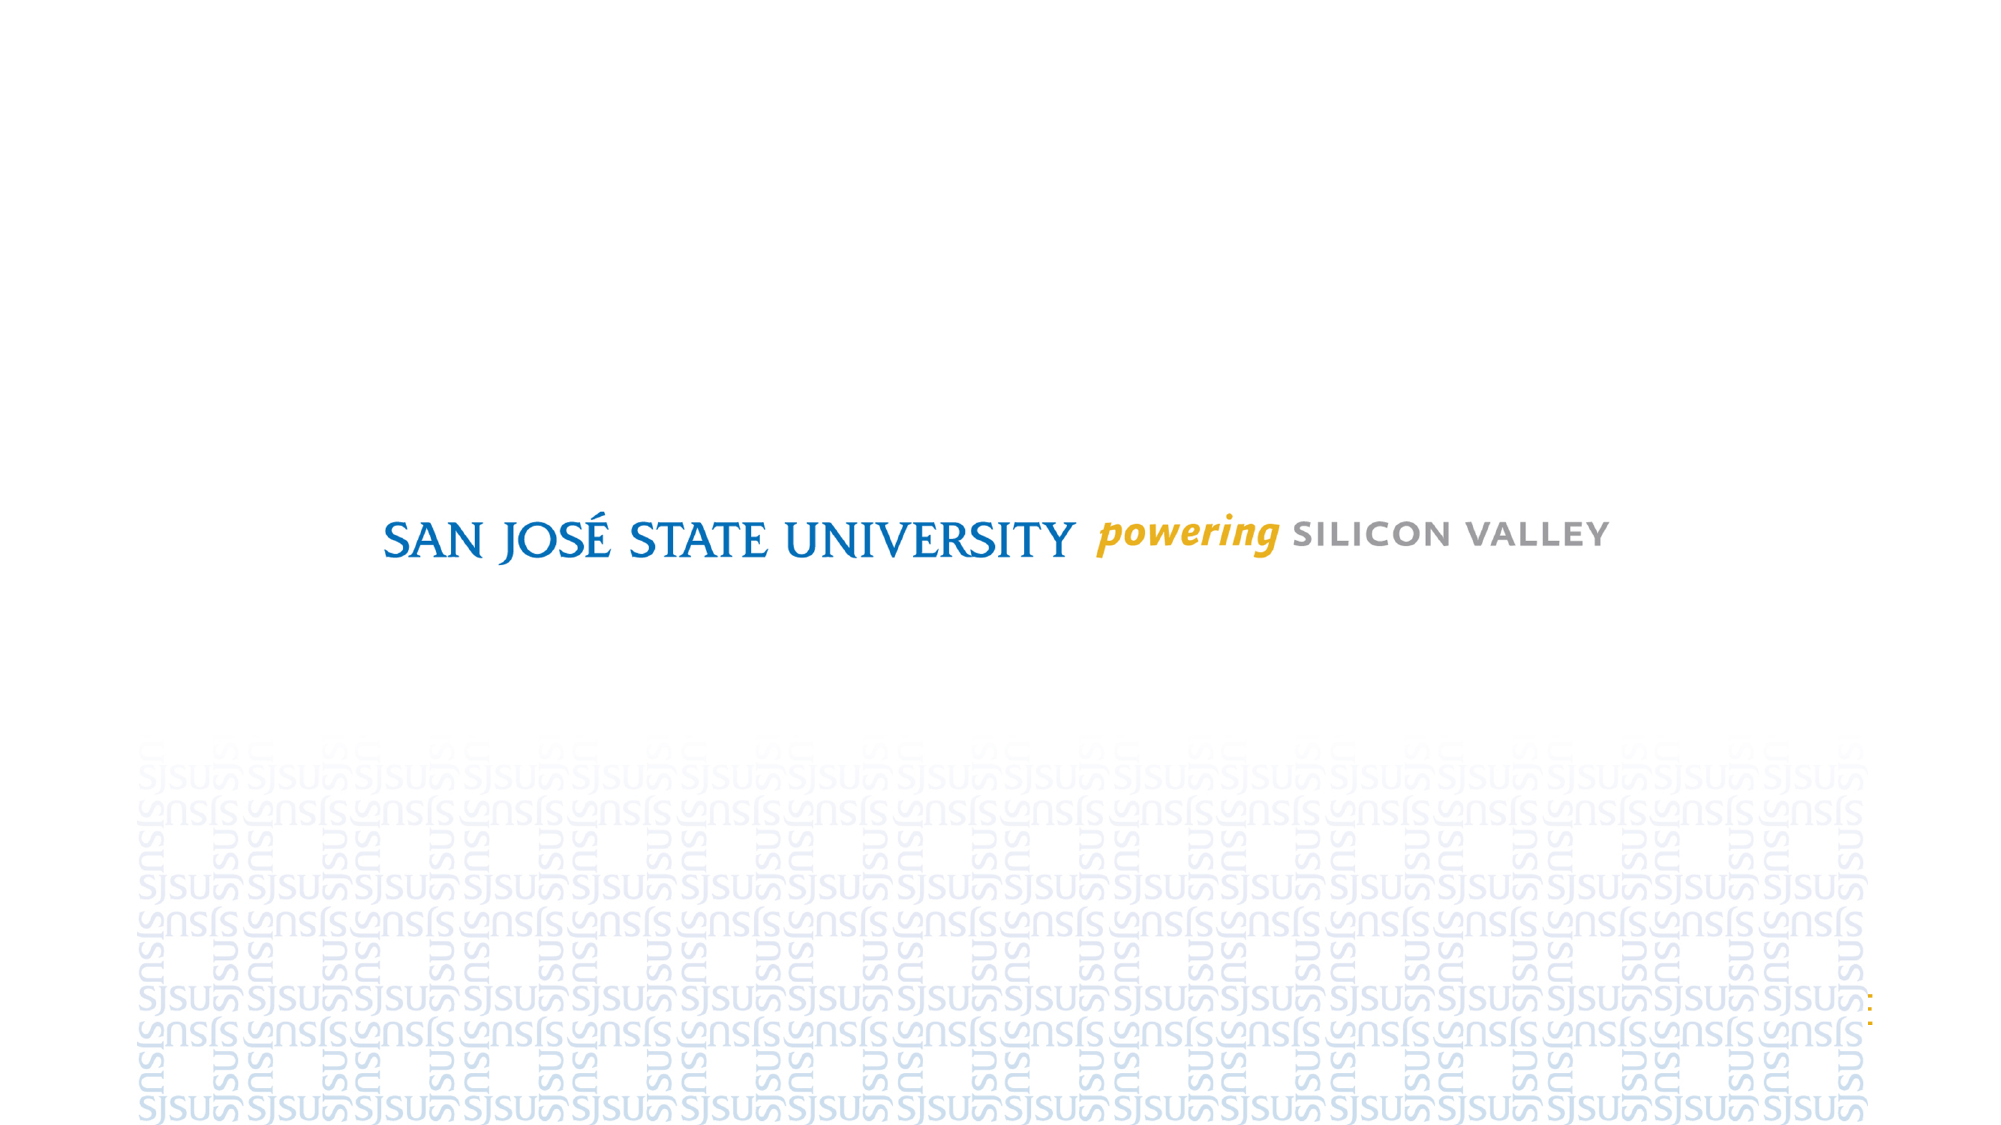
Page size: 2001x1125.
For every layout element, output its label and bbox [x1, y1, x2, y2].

picture [136, 52, 1868, 1125]
